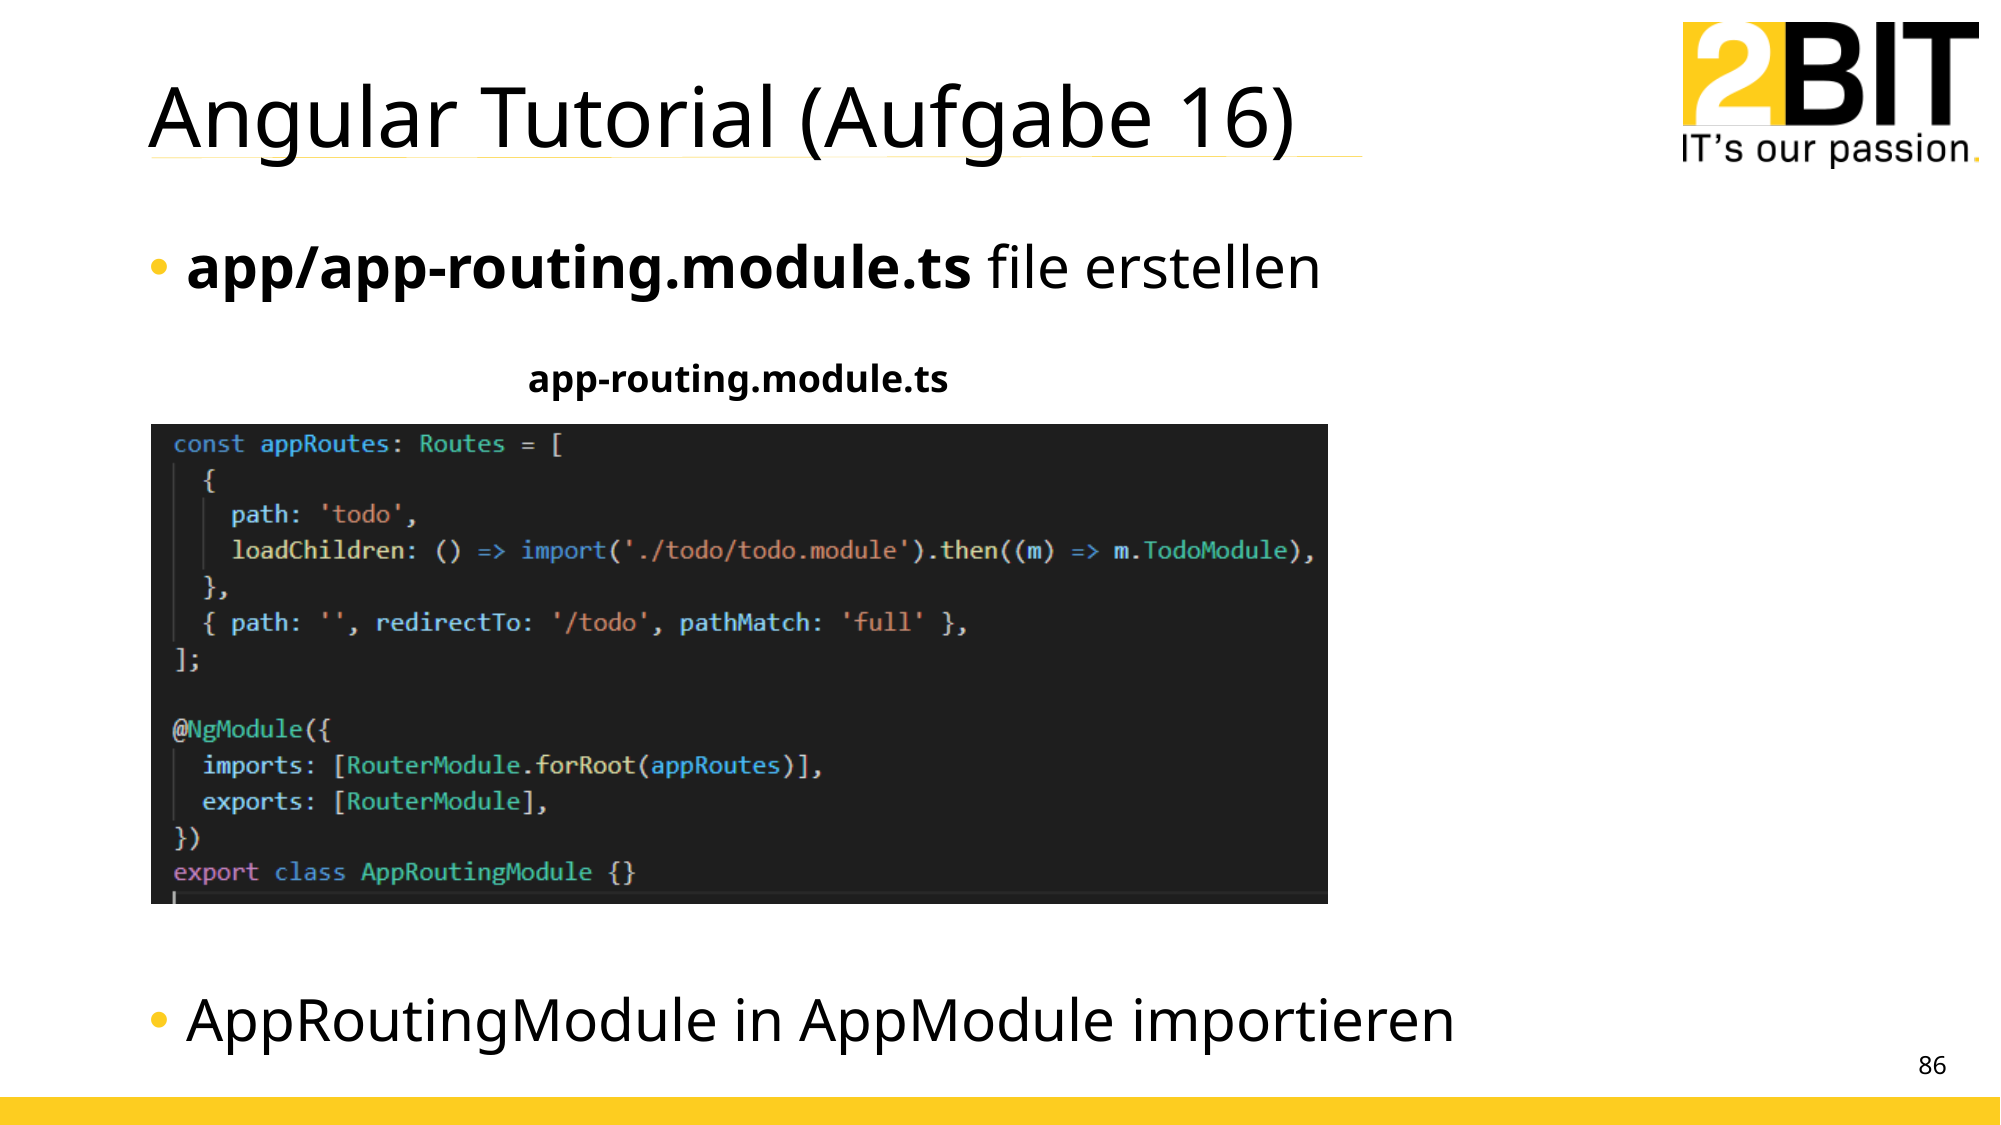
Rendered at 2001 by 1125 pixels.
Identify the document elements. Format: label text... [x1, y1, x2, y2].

text_box app-routing.module.ts [513, 347, 1108, 408]
title Angular Tutorial (Aufgabe 16) [133, 68, 1859, 231]
picture [1683, 22, 1979, 169]
picture [151, 424, 1328, 904]
list app/app-routing.module.ts file erstellen AppRoutingModule in AppModule importieren [133, 231, 1859, 1070]
